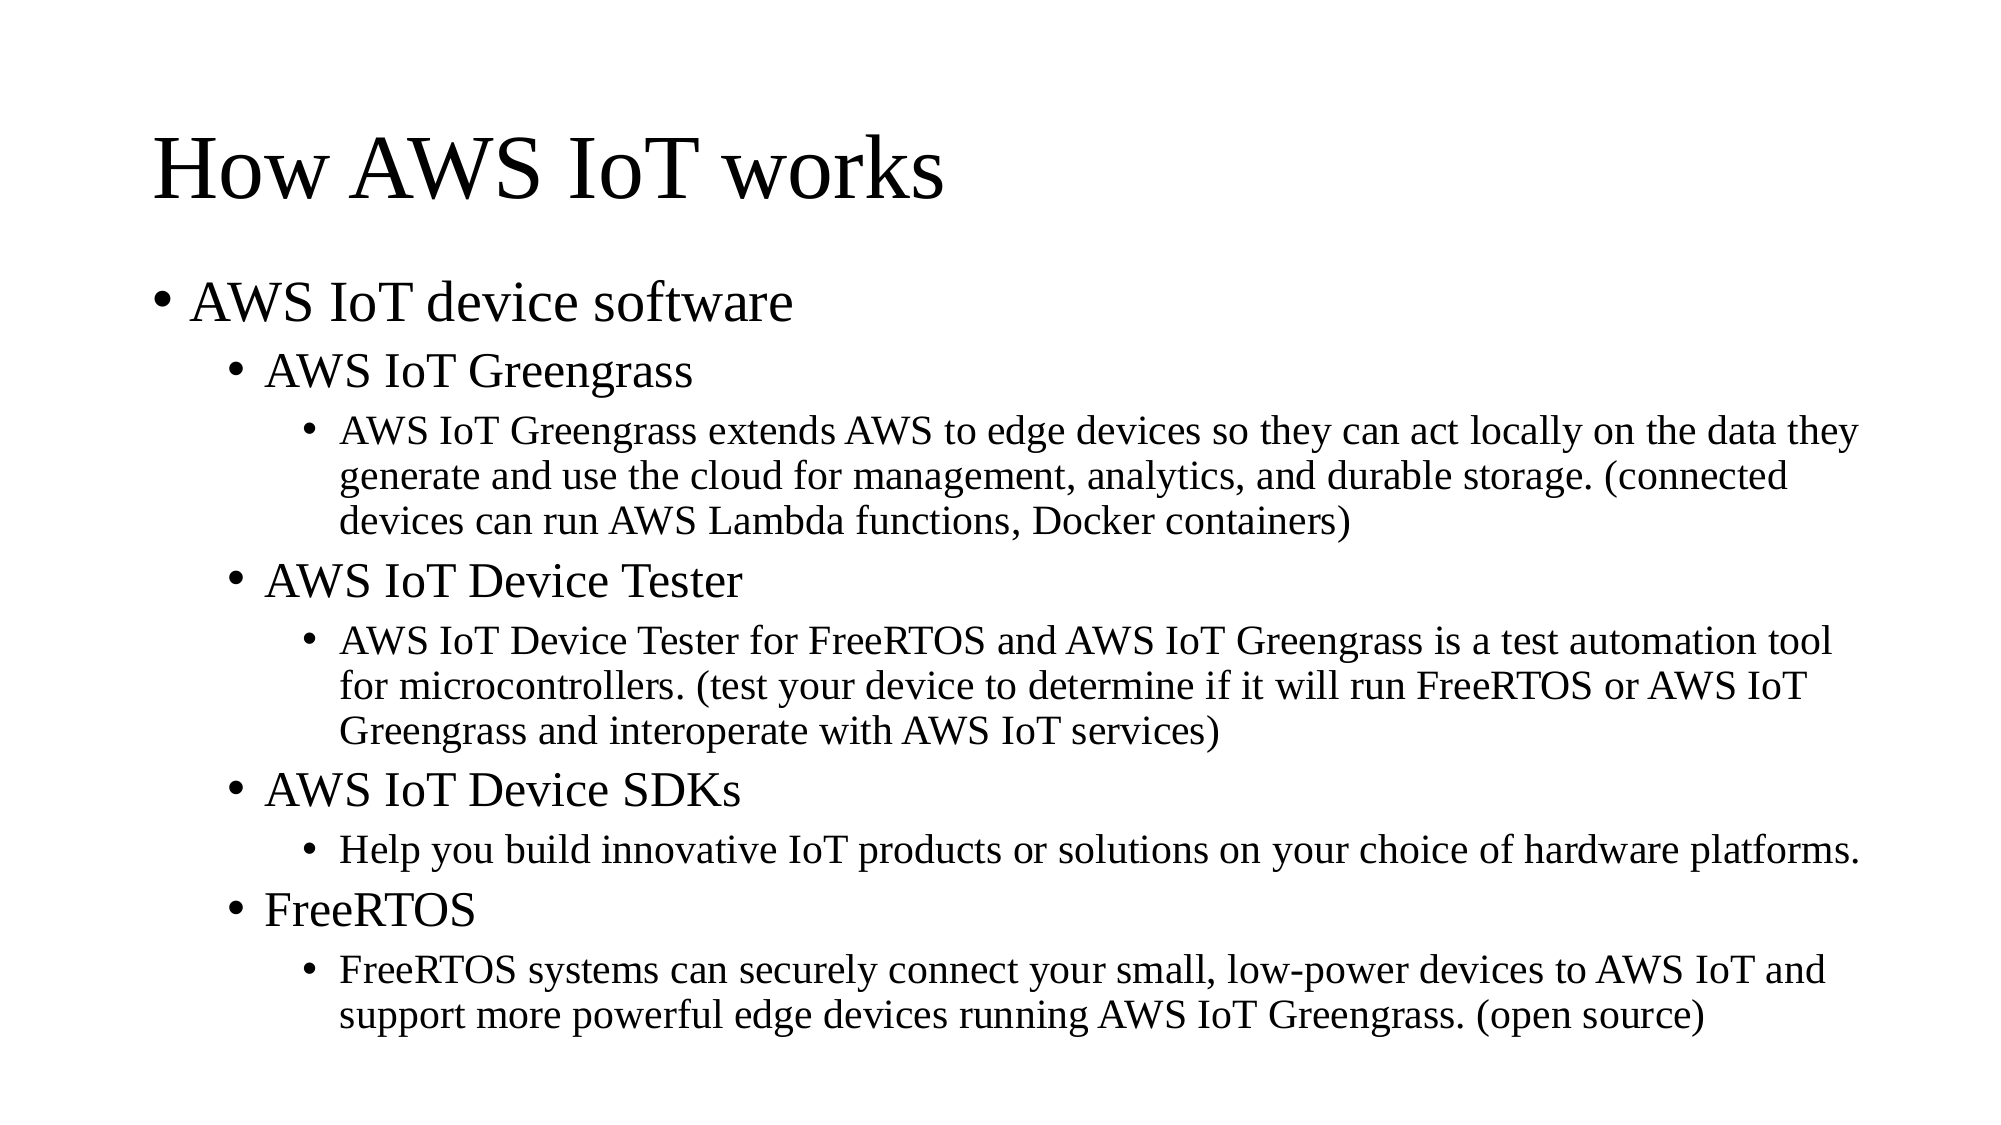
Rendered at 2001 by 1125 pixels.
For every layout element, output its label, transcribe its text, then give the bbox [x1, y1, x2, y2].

list AWS IoT device software AWS IoT Greengrass AWS IoT Greengrass extends AWS to edge devices so they can act locally on the data they generate and use the cloud for management, analytics, and durable storage. (connected devices can run AWS Lambda functions, Docker containers) AWS IoT Device Tester AWS IoT Device Tester for FreeRTOS and AWS IoT Greengrass is a test automation tool for microcontrollers. (test your device to determine if it will run FreeRTOS or AWS IoT Greengrass and interoperate with AWS IoT services) AWS IoT Device SDKs Help you build innovative IoT products or solutions on your choice of hardware platforms. FreeRTOS FreeRTOS systems can securely connect your small, low-power devices to AWS IoT and support more powerful edge devices running AWS IoT Greengrass. (open source) [137, 263, 1897, 1066]
title How AWS IoT works [137, 59, 1863, 263]
